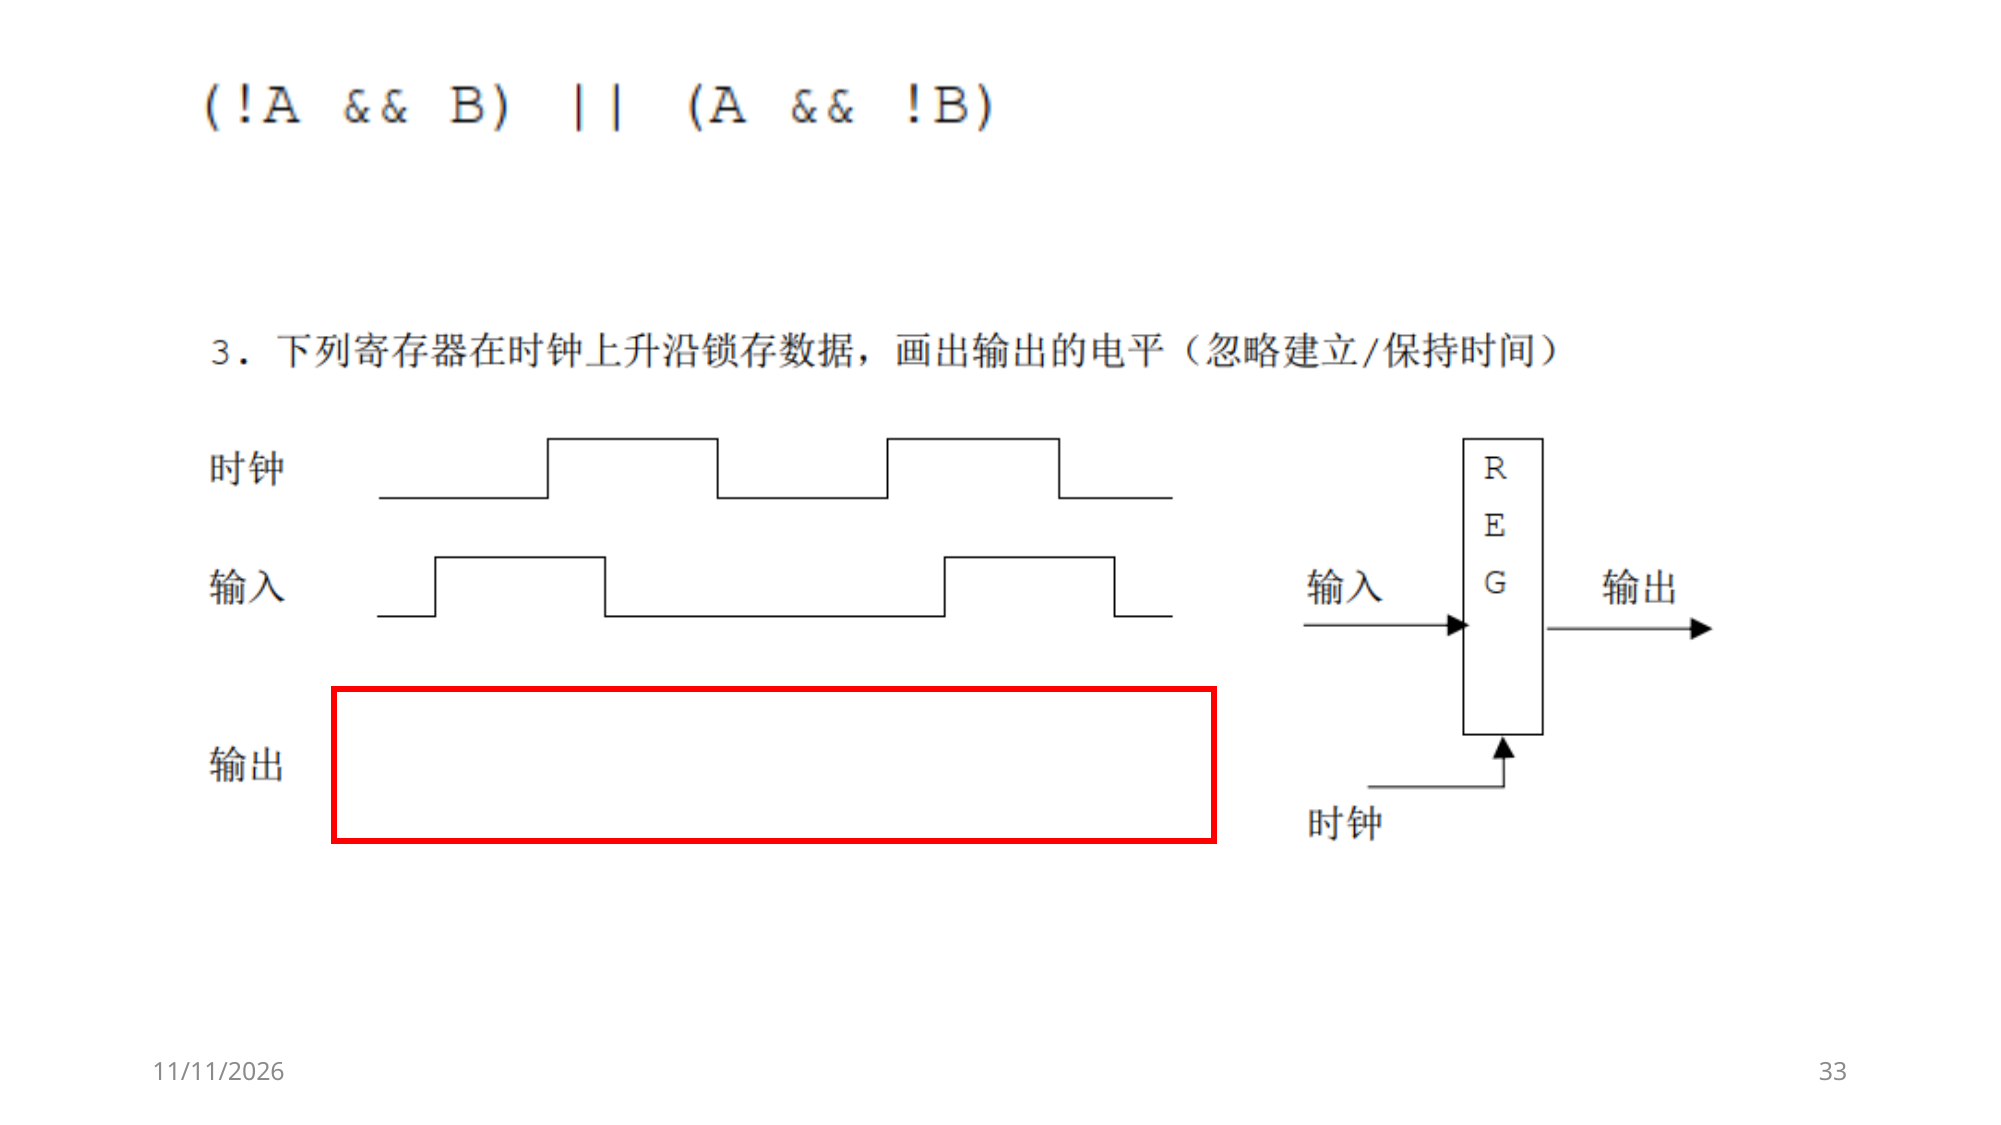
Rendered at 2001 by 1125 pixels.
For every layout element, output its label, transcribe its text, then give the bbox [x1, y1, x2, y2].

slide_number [137, 1042, 588, 1103]
picture [185, 34, 1039, 171]
slide_number 33 [1412, 1042, 1863, 1103]
picture [169, 311, 1773, 869]
